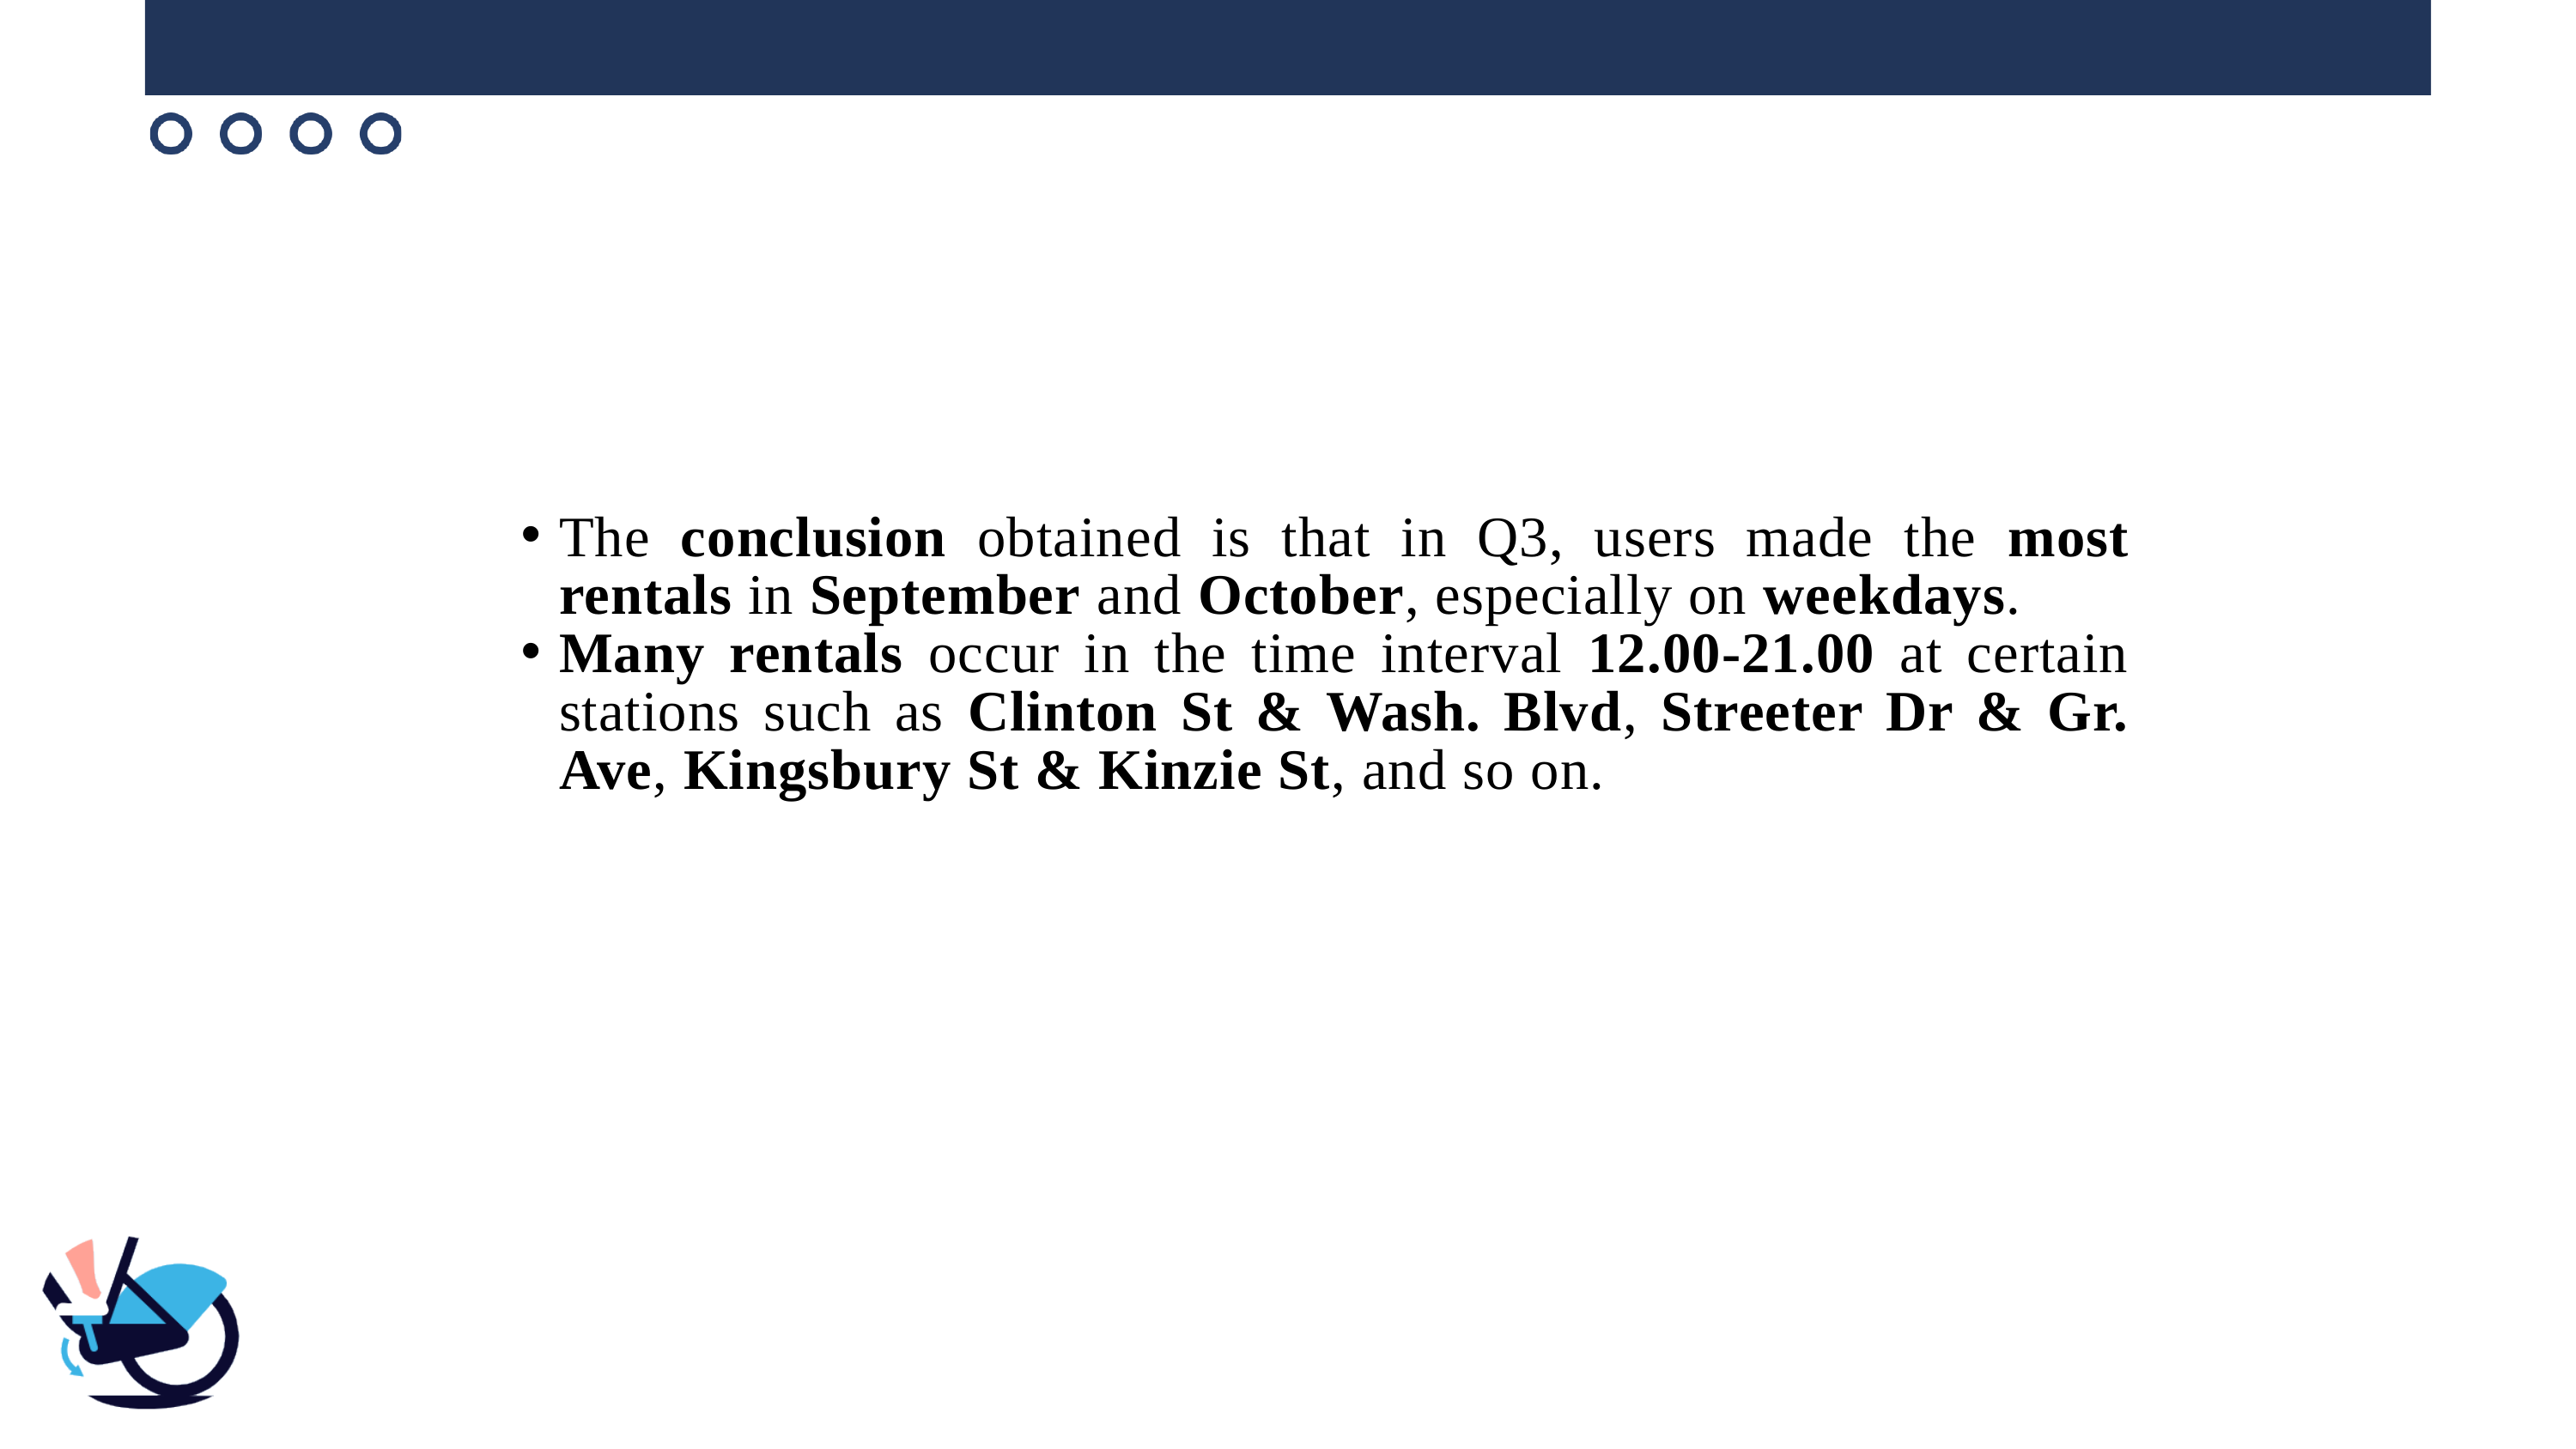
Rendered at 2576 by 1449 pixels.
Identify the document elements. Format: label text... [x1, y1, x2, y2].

text_box [149, 112, 402, 155]
text_box The conclusion obtained is that in Q3, users made the most rentals in September and October, especially on weekdays. Many rentals occur in the time interval 12.00-21.00 at certain stations such as Clinton St & Wash. Blvd, Streeter Dr & Gr. Ave, Kingsbury St & Kinzie St, and so on. [483, 509, 2130, 801]
text_box [144, 0, 2432, 95]
picture [32, 1217, 258, 1441]
